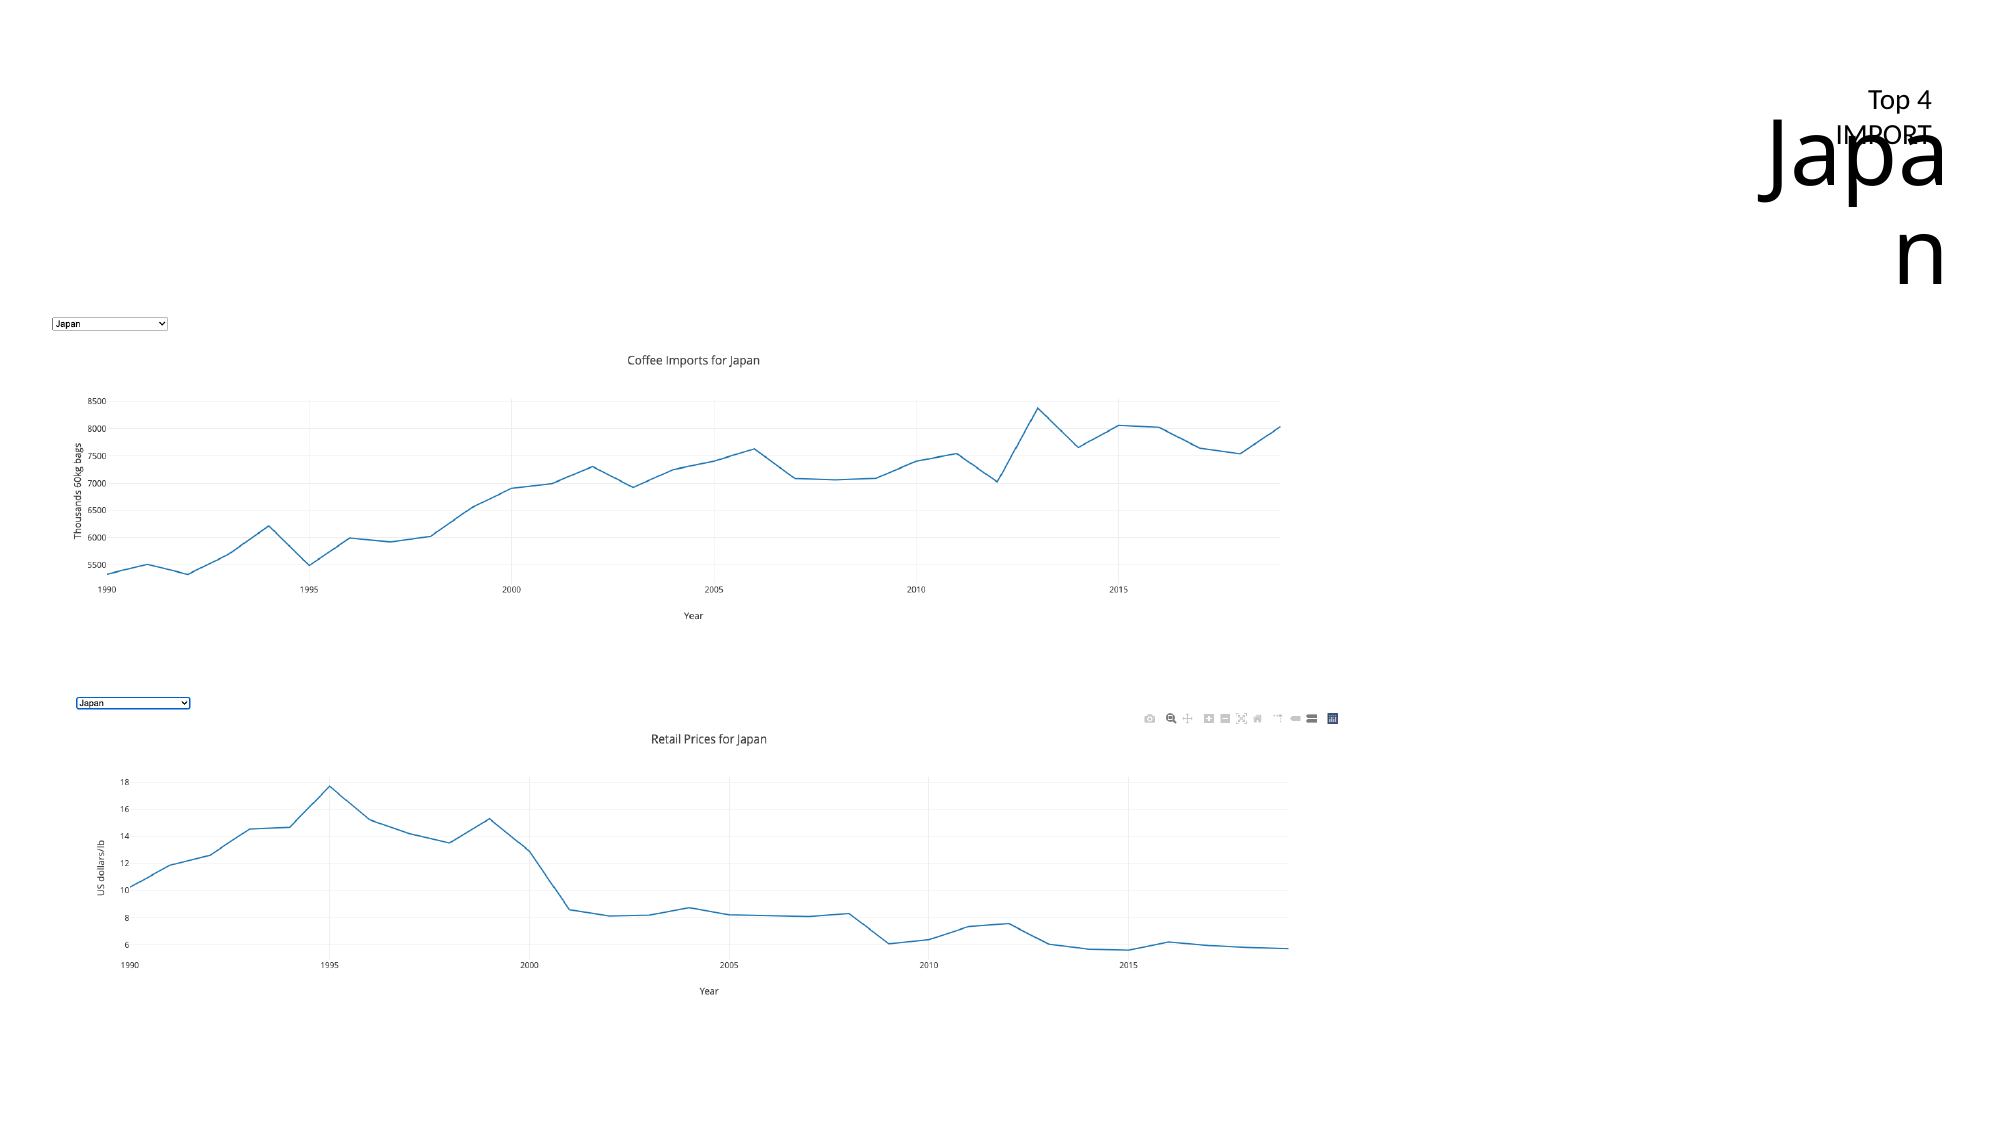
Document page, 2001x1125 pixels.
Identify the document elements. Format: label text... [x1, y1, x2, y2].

text_box Top 4 IMPORT [1820, 73, 1947, 158]
text_box Japan [1701, 96, 1965, 314]
picture [70, 685, 1346, 1011]
picture [52, 302, 1328, 623]
